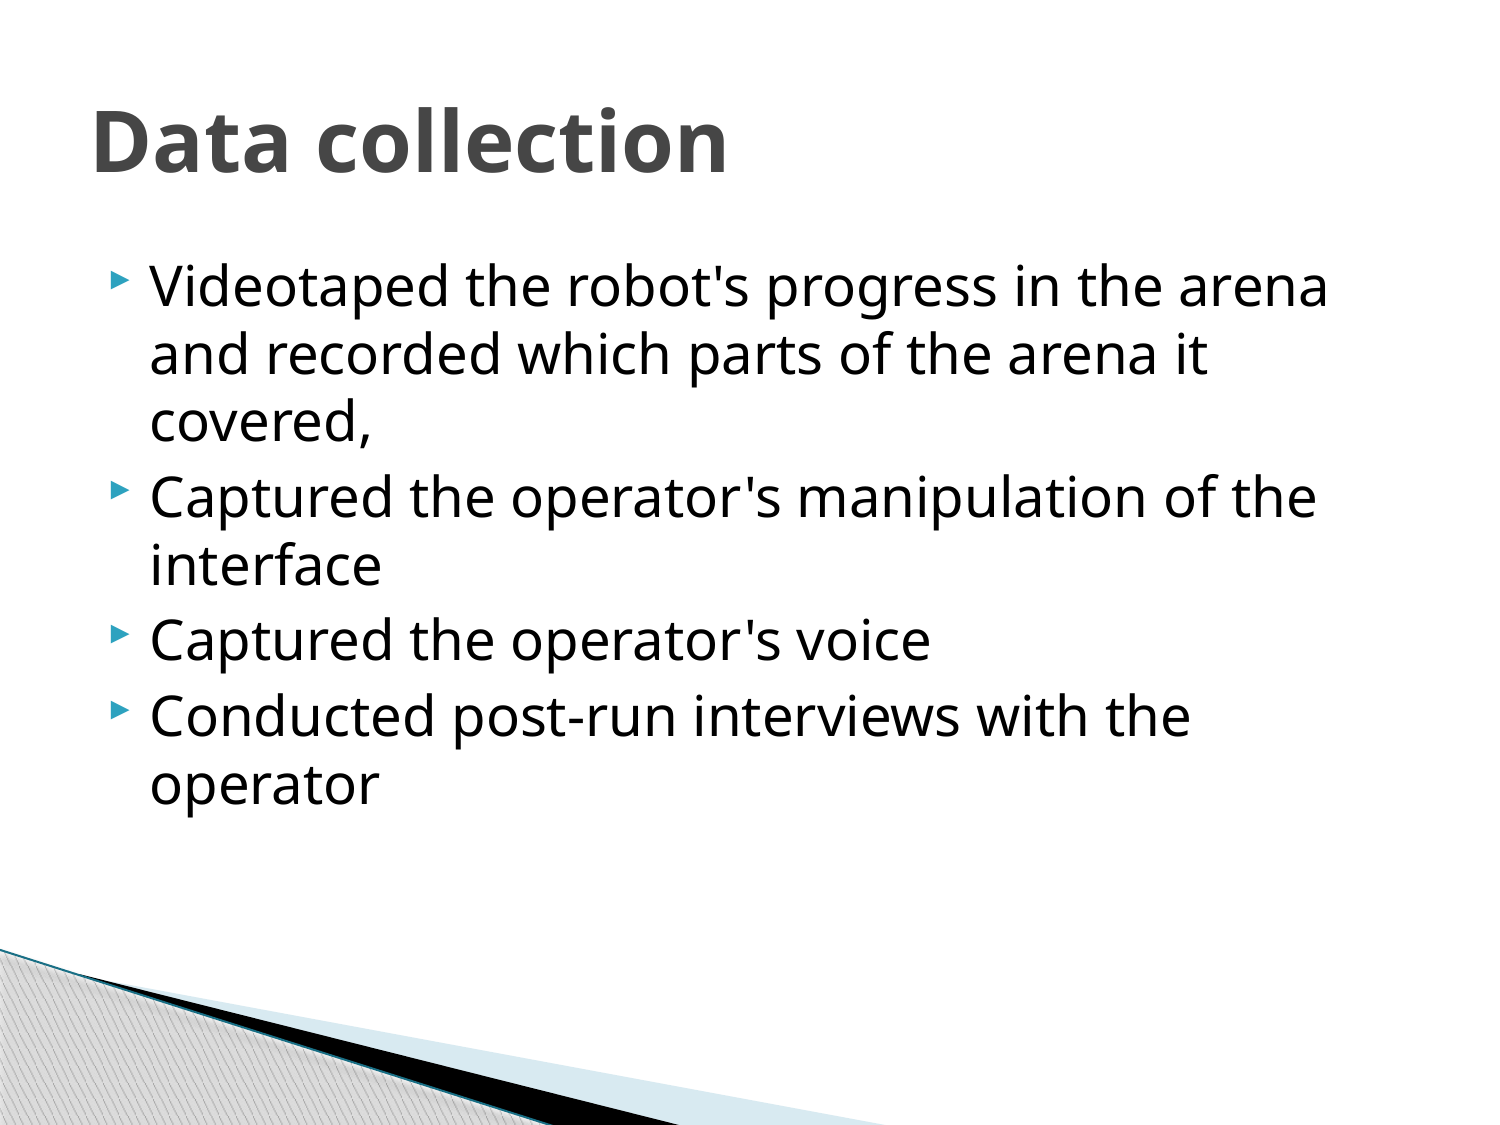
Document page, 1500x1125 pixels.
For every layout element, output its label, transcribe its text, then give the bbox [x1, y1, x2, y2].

list Videotaped the robot's progress in the arena and recorded which parts of the arena it covered, Captured the operator's manipulation of the interface Captured the operator's voice Conducted post-run interviews with the operator [75, 243, 1425, 986]
title Data collection [75, 45, 1425, 233]
